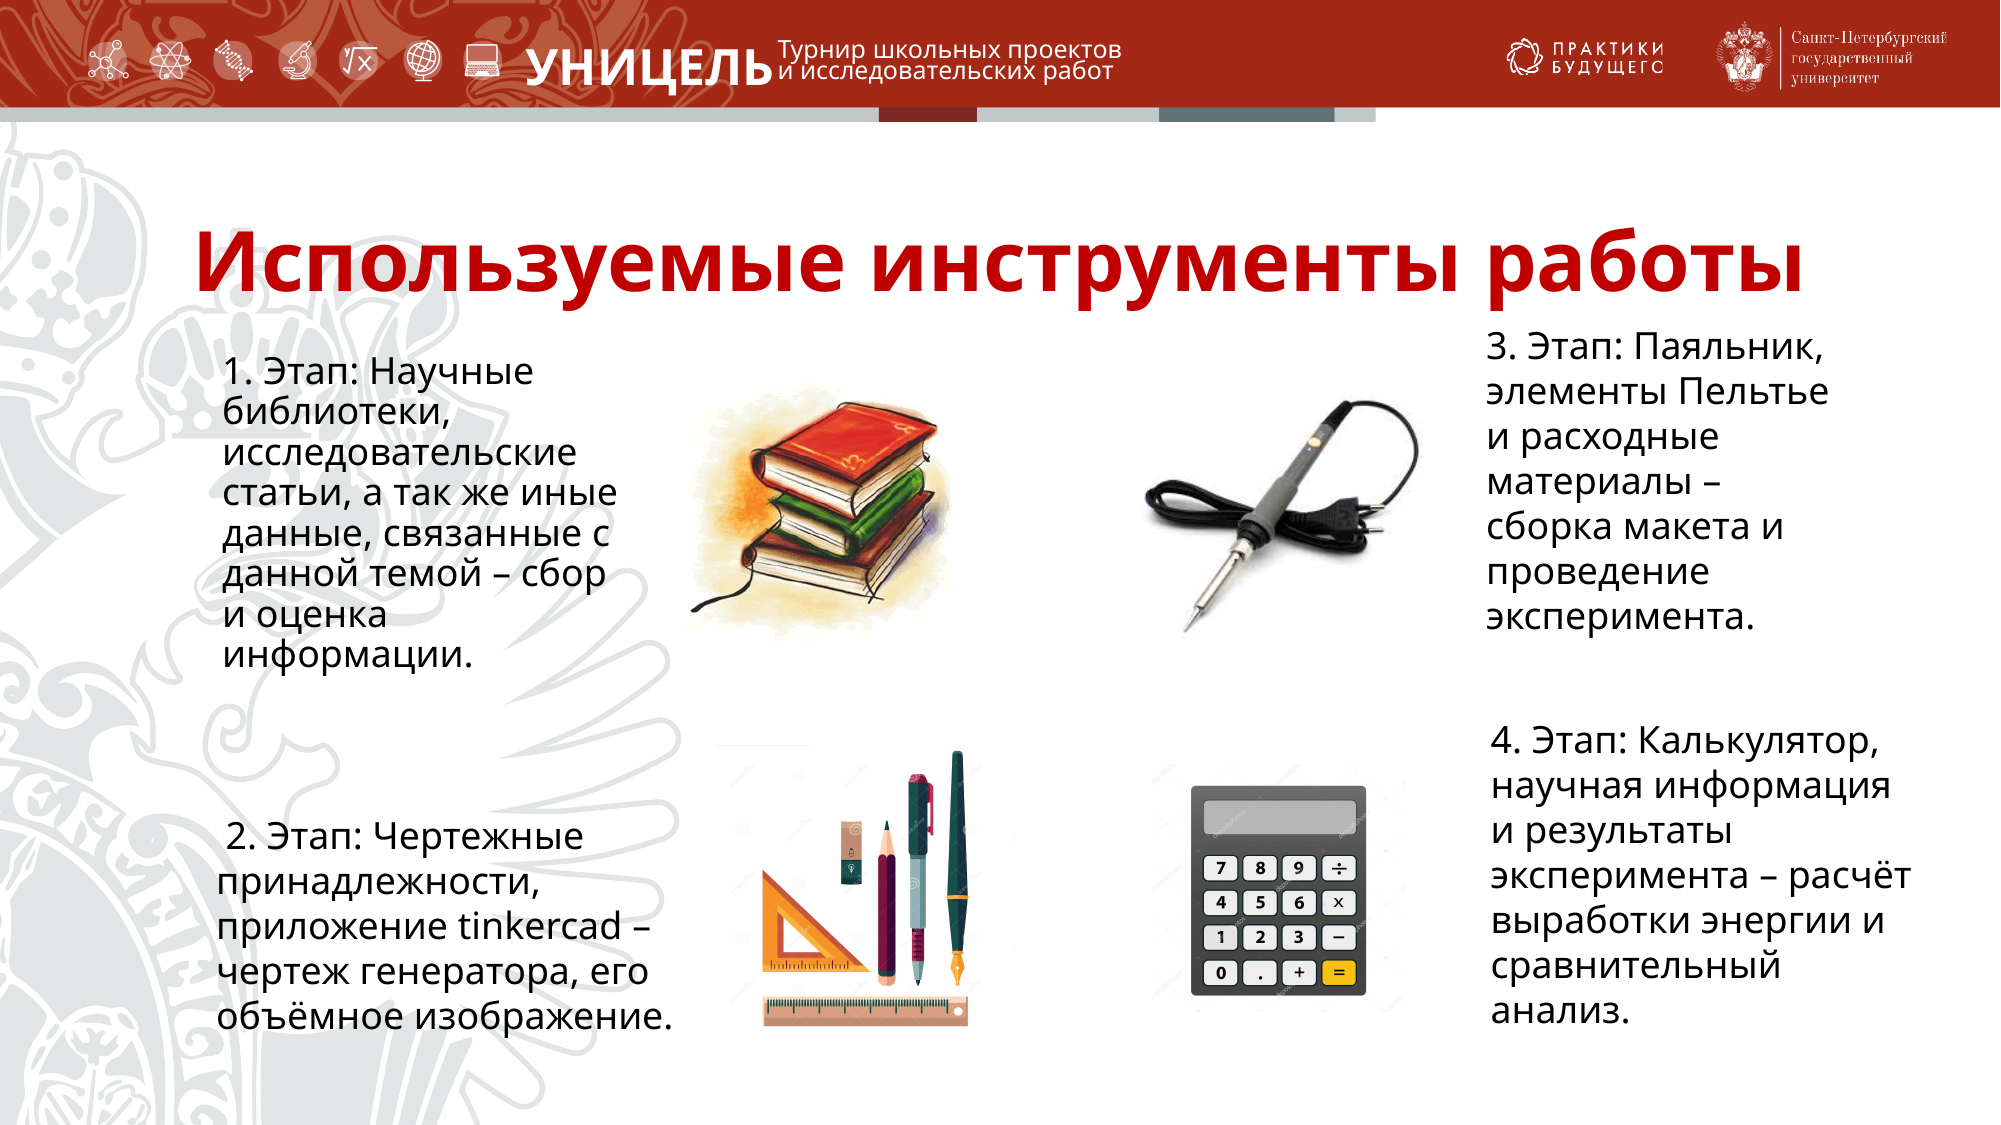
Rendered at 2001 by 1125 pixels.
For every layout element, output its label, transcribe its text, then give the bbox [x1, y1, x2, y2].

text_box 3. Этап: Паяльник, элементы Пельтье и расходные материалы – сборка макета и проведение эксперимента. [1471, 314, 1849, 690]
text_box 4. Этап: Калькулятор, научная информация и результаты эксперимента – расчёт выработки энергии и сравнительный анализ. [1475, 709, 1932, 1039]
title Используемые инструменты работы [68, 173, 1932, 299]
picture [0, 0, 2000, 1125]
text_box 2. Этап: Чертежные принадлежности, приложение tinkercad – чертеж генератора, его объёмное изображение. [201, 804, 715, 1090]
list 1. Этап: Научные библиотеки, исследовательские статьи, а так же иные данные, связанные с данной темой – сбор и оценка информации. [202, 332, 652, 703]
